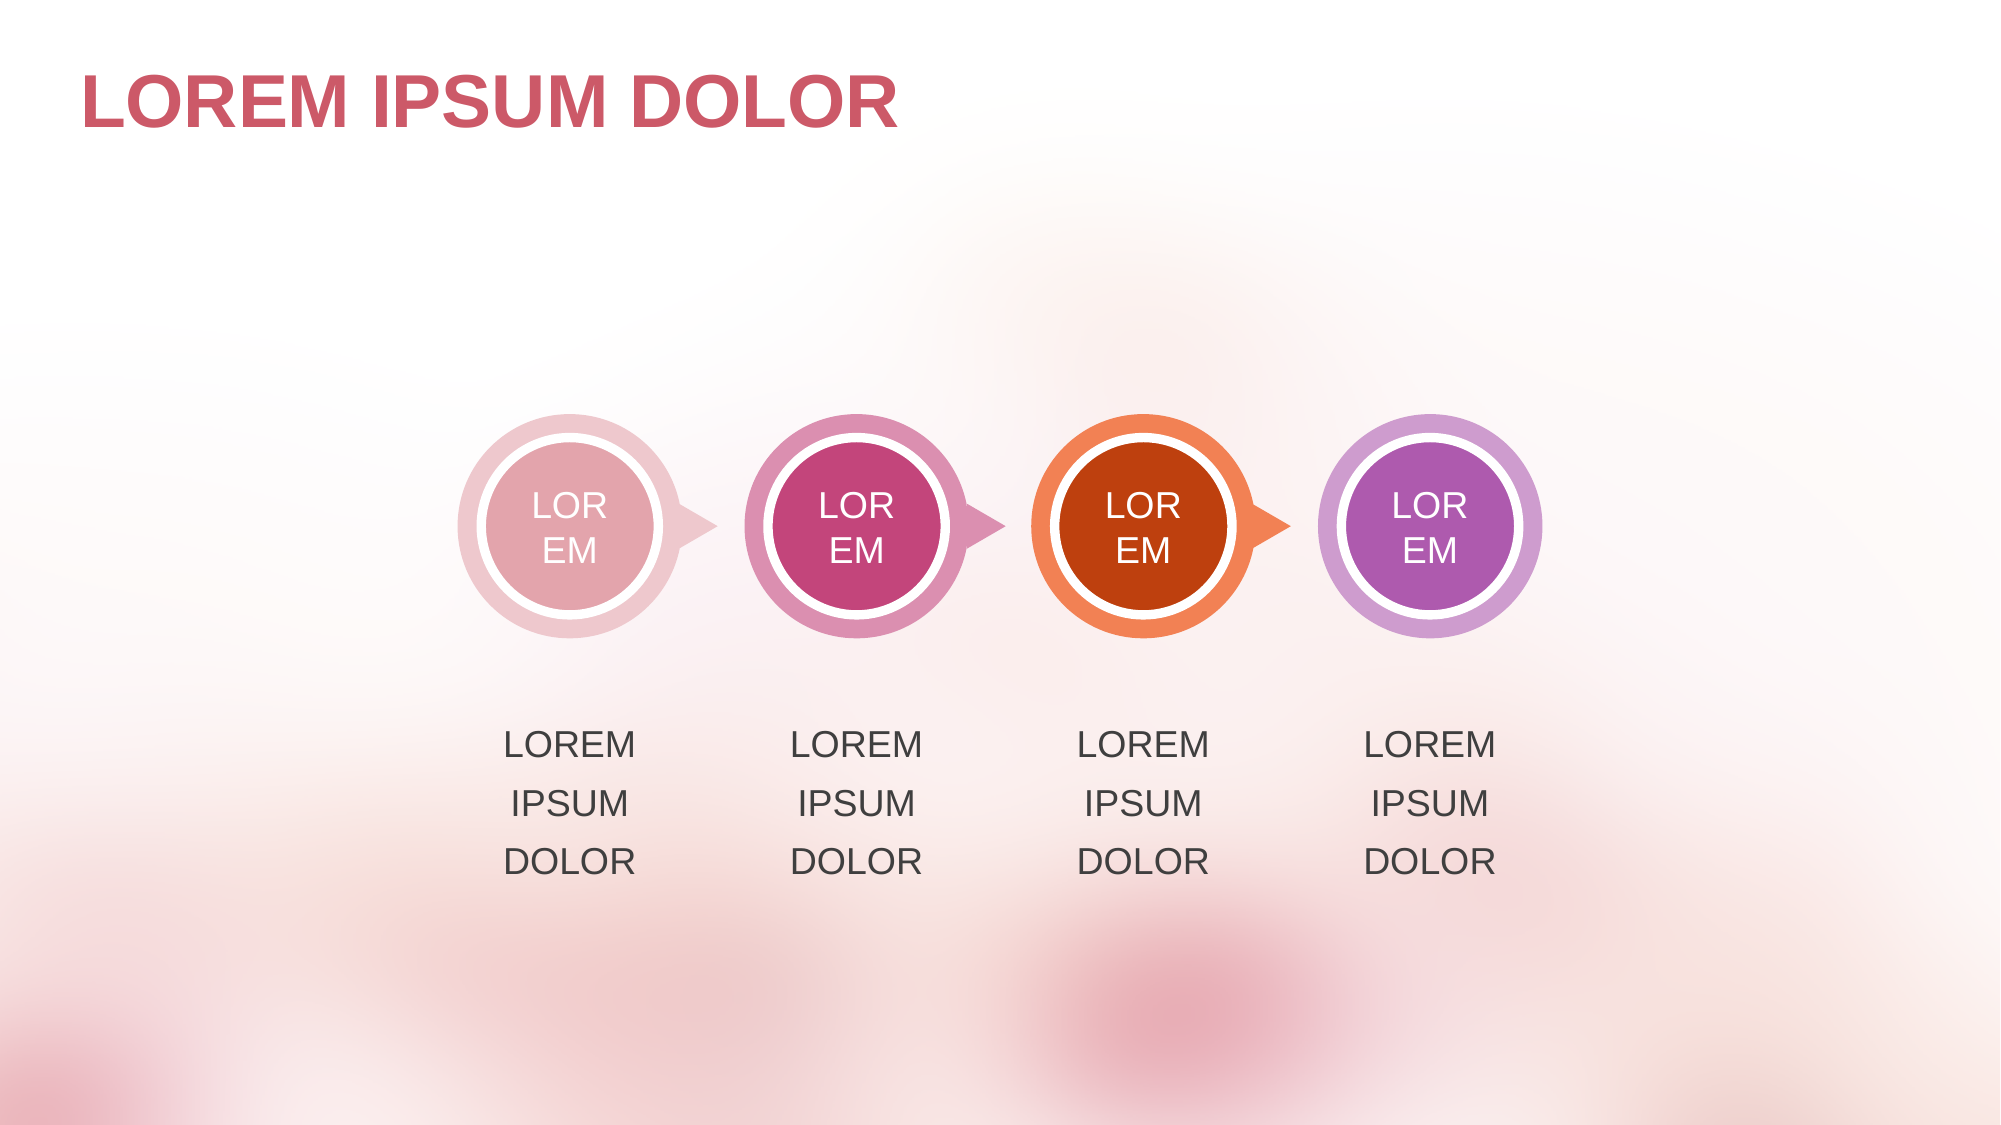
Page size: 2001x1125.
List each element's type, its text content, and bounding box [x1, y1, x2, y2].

text_box LOREM [1340, 436, 1520, 616]
text_box LOREM IPSUM DOLOR [1305, 699, 1555, 956]
text_box LOREM IPSUM DOLOR [1019, 699, 1268, 956]
text_box LOREM [480, 436, 660, 616]
text_box LOREM [1053, 436, 1234, 616]
text_box [743, 413, 1008, 640]
text_box [1316, 413, 1544, 640]
text_box LOREM IPSUM DOLOR [732, 699, 981, 956]
text_box LOREM IPSUM DOLOR [64, 41, 1332, 151]
text_box LOREM IPSUM DOLOR [445, 699, 694, 956]
text_box [456, 413, 720, 640]
text_box LOREM [766, 436, 947, 616]
picture [0, 0, 2001, 1125]
text_box [1030, 413, 1293, 640]
